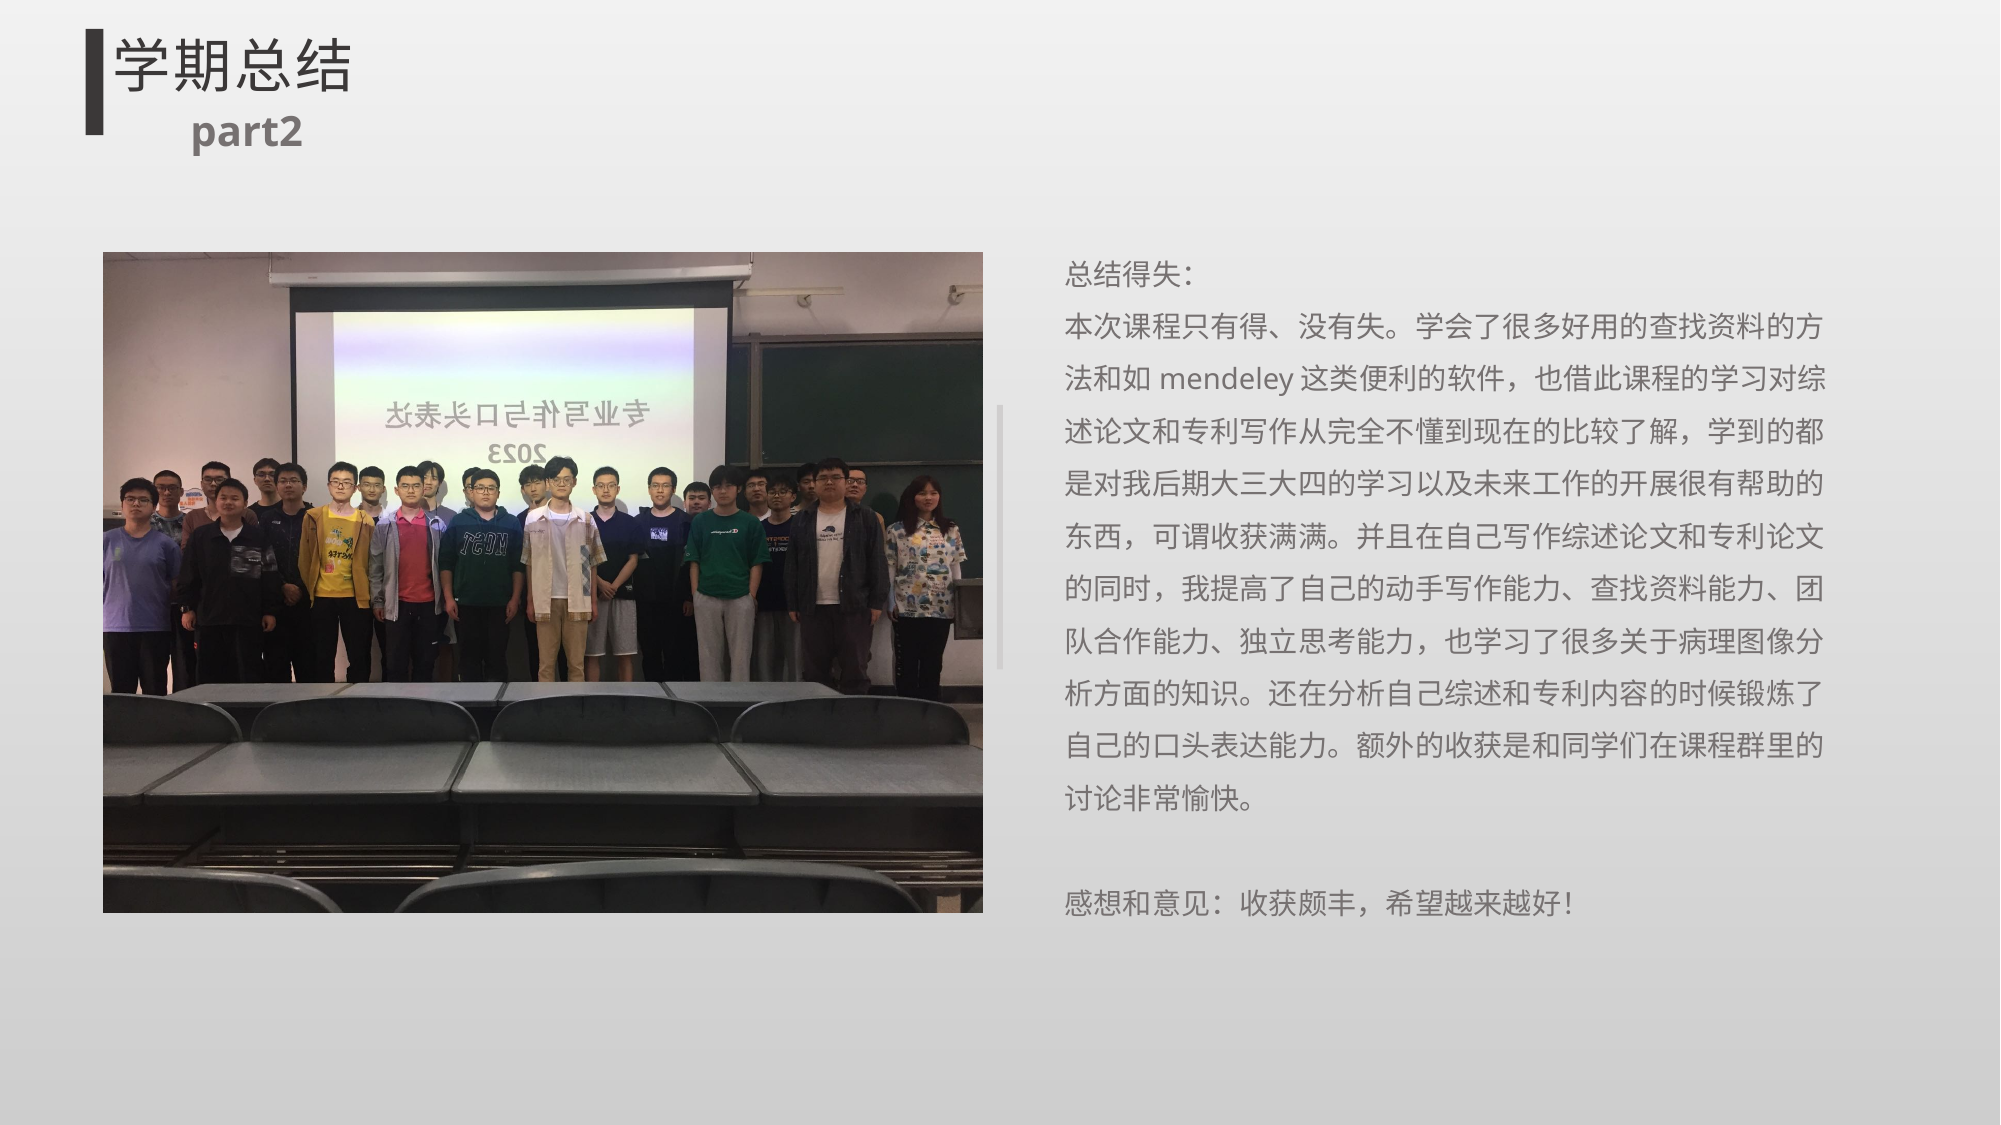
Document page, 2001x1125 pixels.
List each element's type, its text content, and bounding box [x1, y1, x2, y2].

text_box 学期总结 [98, 21, 527, 107]
text_box part2 [175, 97, 336, 163]
text_box [85, 28, 104, 136]
picture [103, 252, 983, 913]
text_box 总结得失： 本次课程只有得、没有失。学会了很多好用的查找资料的方法和如mendeley这类便利的软件，也借此课程的学习对综述论文和专利写作从完全不懂到现在的比较了解，学到的都是对我后期大三大四的学习以及未来工作的开展很有帮助的东西，可谓收获满满。并且在自己写作综述论文和专利论文的同时，我提高了自己的动手写作能力、查找资料能力、团队合作能力、独立思考能力，也学习了很多关于病理图像分析方面的知识。还在分析自己综述和专利内容的时候锻炼了自己的口头表达能力。额外的收获是和同学们在课程群里的讨论非常愉快。 感想和意见：收获颇丰，希望越来越好！ [1049, 230, 1862, 775]
text_box [996, 404, 1004, 670]
